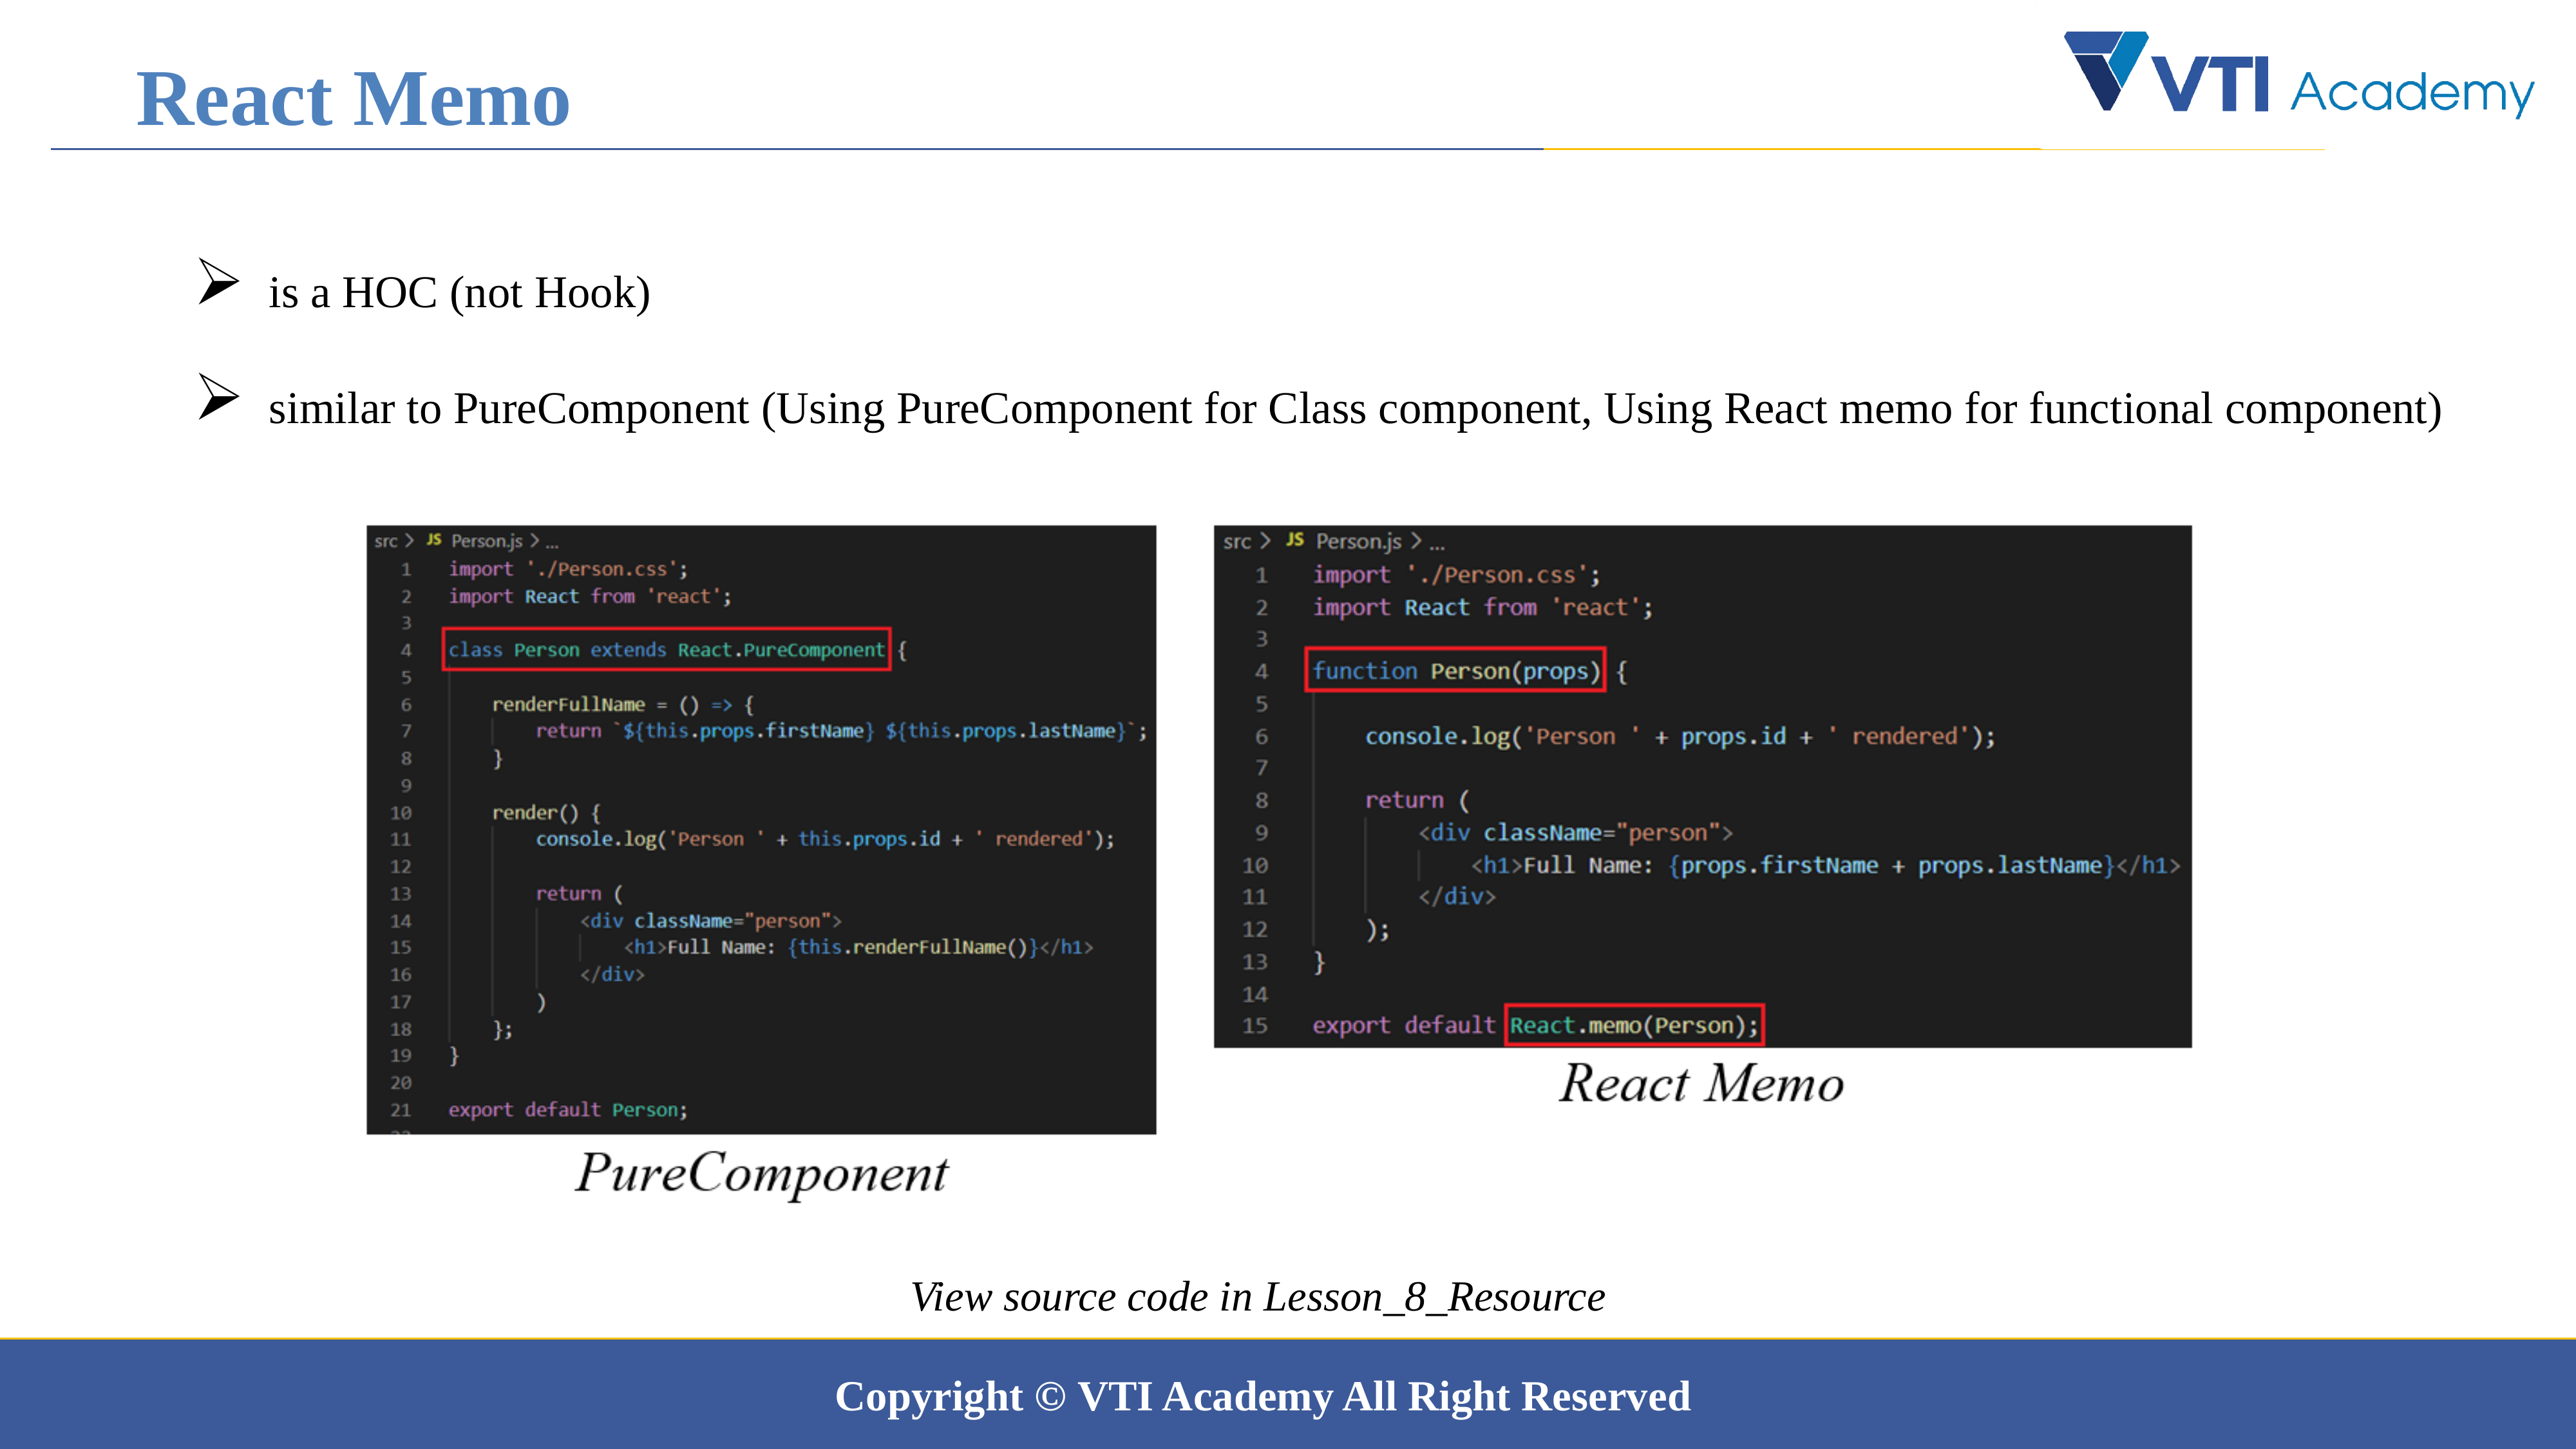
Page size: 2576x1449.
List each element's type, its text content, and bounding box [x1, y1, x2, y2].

text_box React Memo [126, 60, 676, 126]
text_box View source code in Lesson_8_Resource [900, 1263, 1617, 1325]
picture [2034, 0, 2576, 149]
picture [354, 510, 2203, 1214]
text_box is a HOC (not Hook) similar to PureComponent (Using PureComponent for Class component, Using React memo for functional component) [184, 257, 2560, 475]
